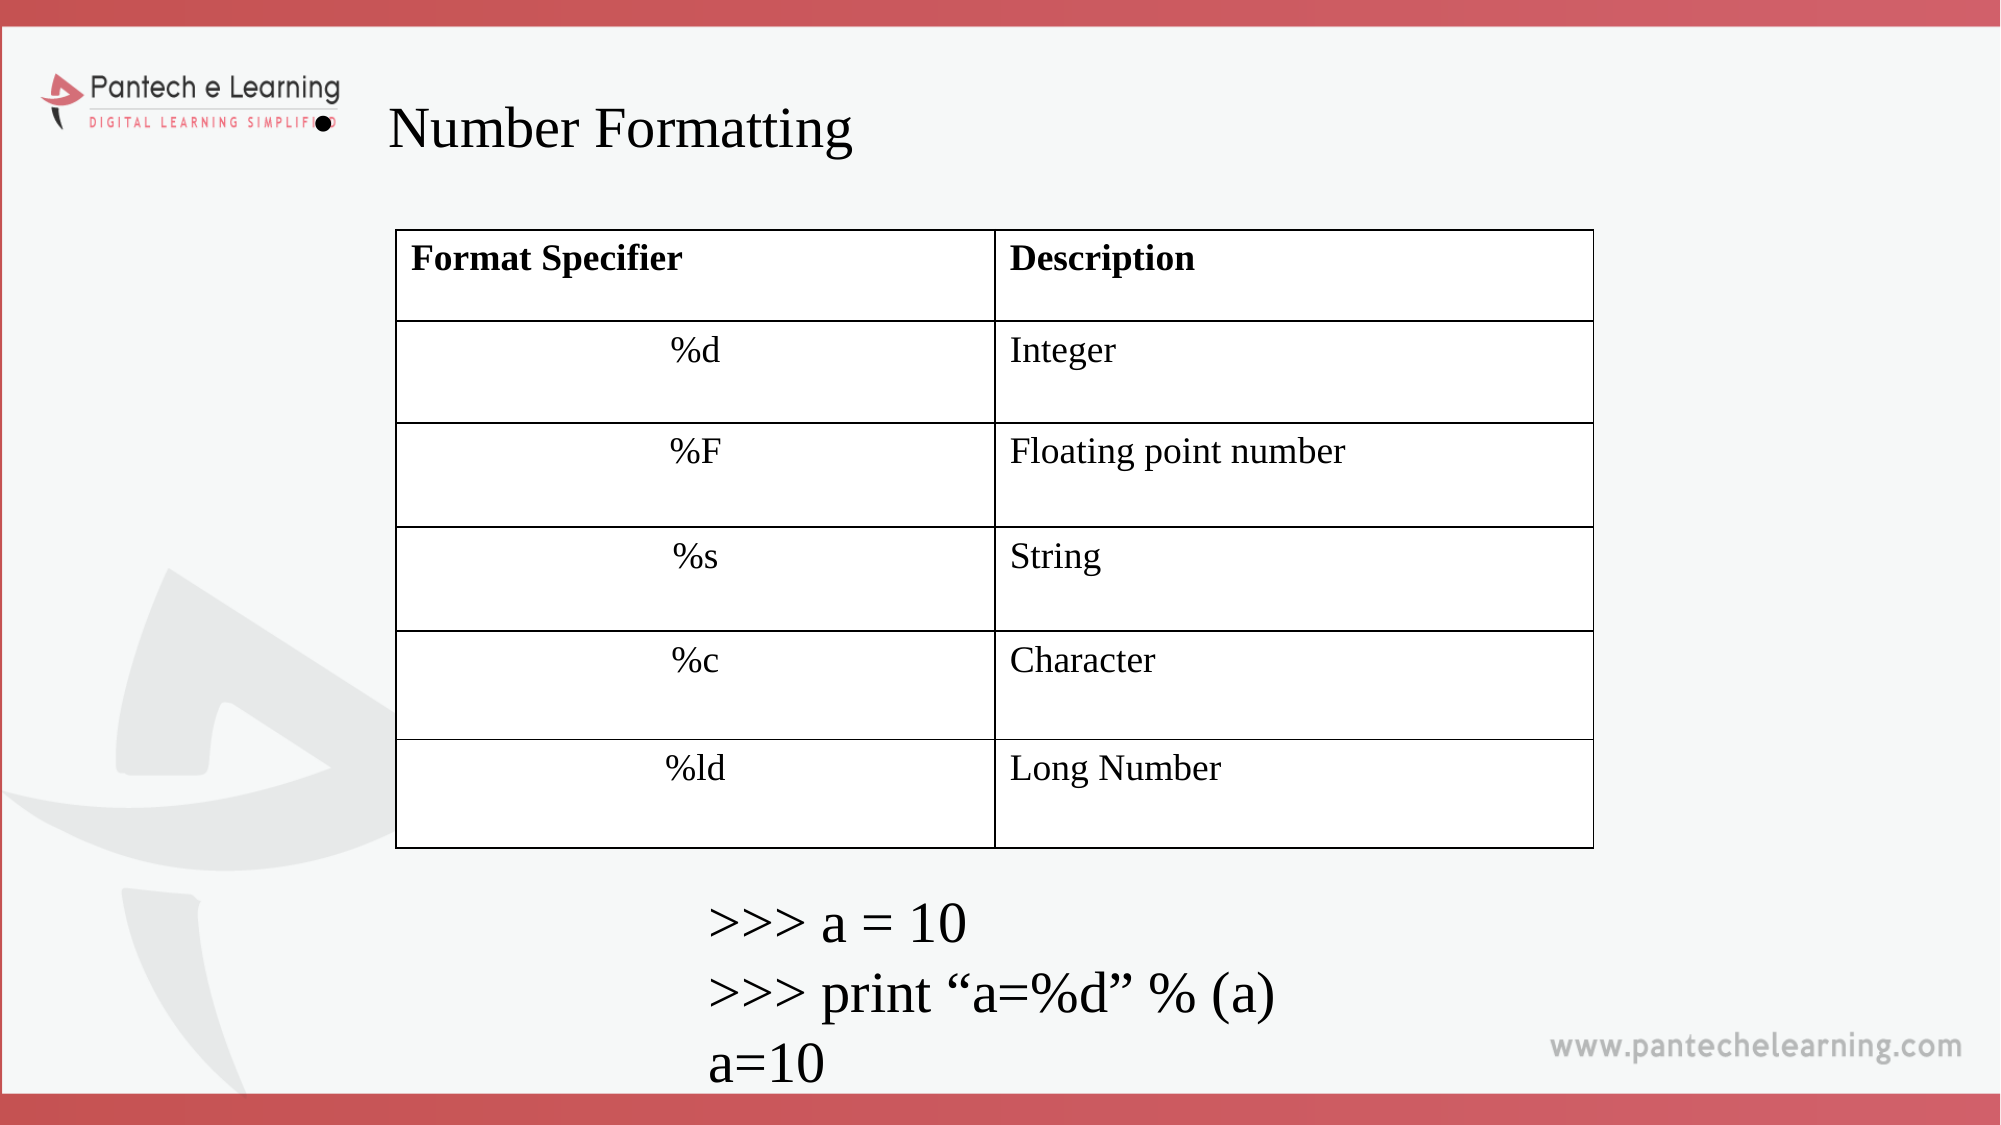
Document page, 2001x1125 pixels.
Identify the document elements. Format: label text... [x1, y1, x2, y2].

table_cell Long Number [996, 740, 1593, 847]
table_cell %c [397, 632, 994, 739]
picture [0, 0, 2001, 1125]
table_header Description [996, 231, 1593, 320]
table_cell %ld [397, 740, 994, 847]
table_header Format Specifier [397, 231, 994, 320]
table_cell Character [996, 632, 1593, 739]
text_box Number Formatting [299, 46, 1691, 272]
table_cell %F [397, 424, 994, 526]
table_cell Integer [996, 322, 1593, 422]
table_cell String [996, 528, 1593, 630]
table_cell %s [397, 528, 994, 630]
text_box >>> a = 10 >>> print “a=%d” % (a) a=10 [694, 876, 1836, 1102]
table_cell %d [397, 322, 994, 422]
table_cell Floating point number [996, 424, 1593, 526]
